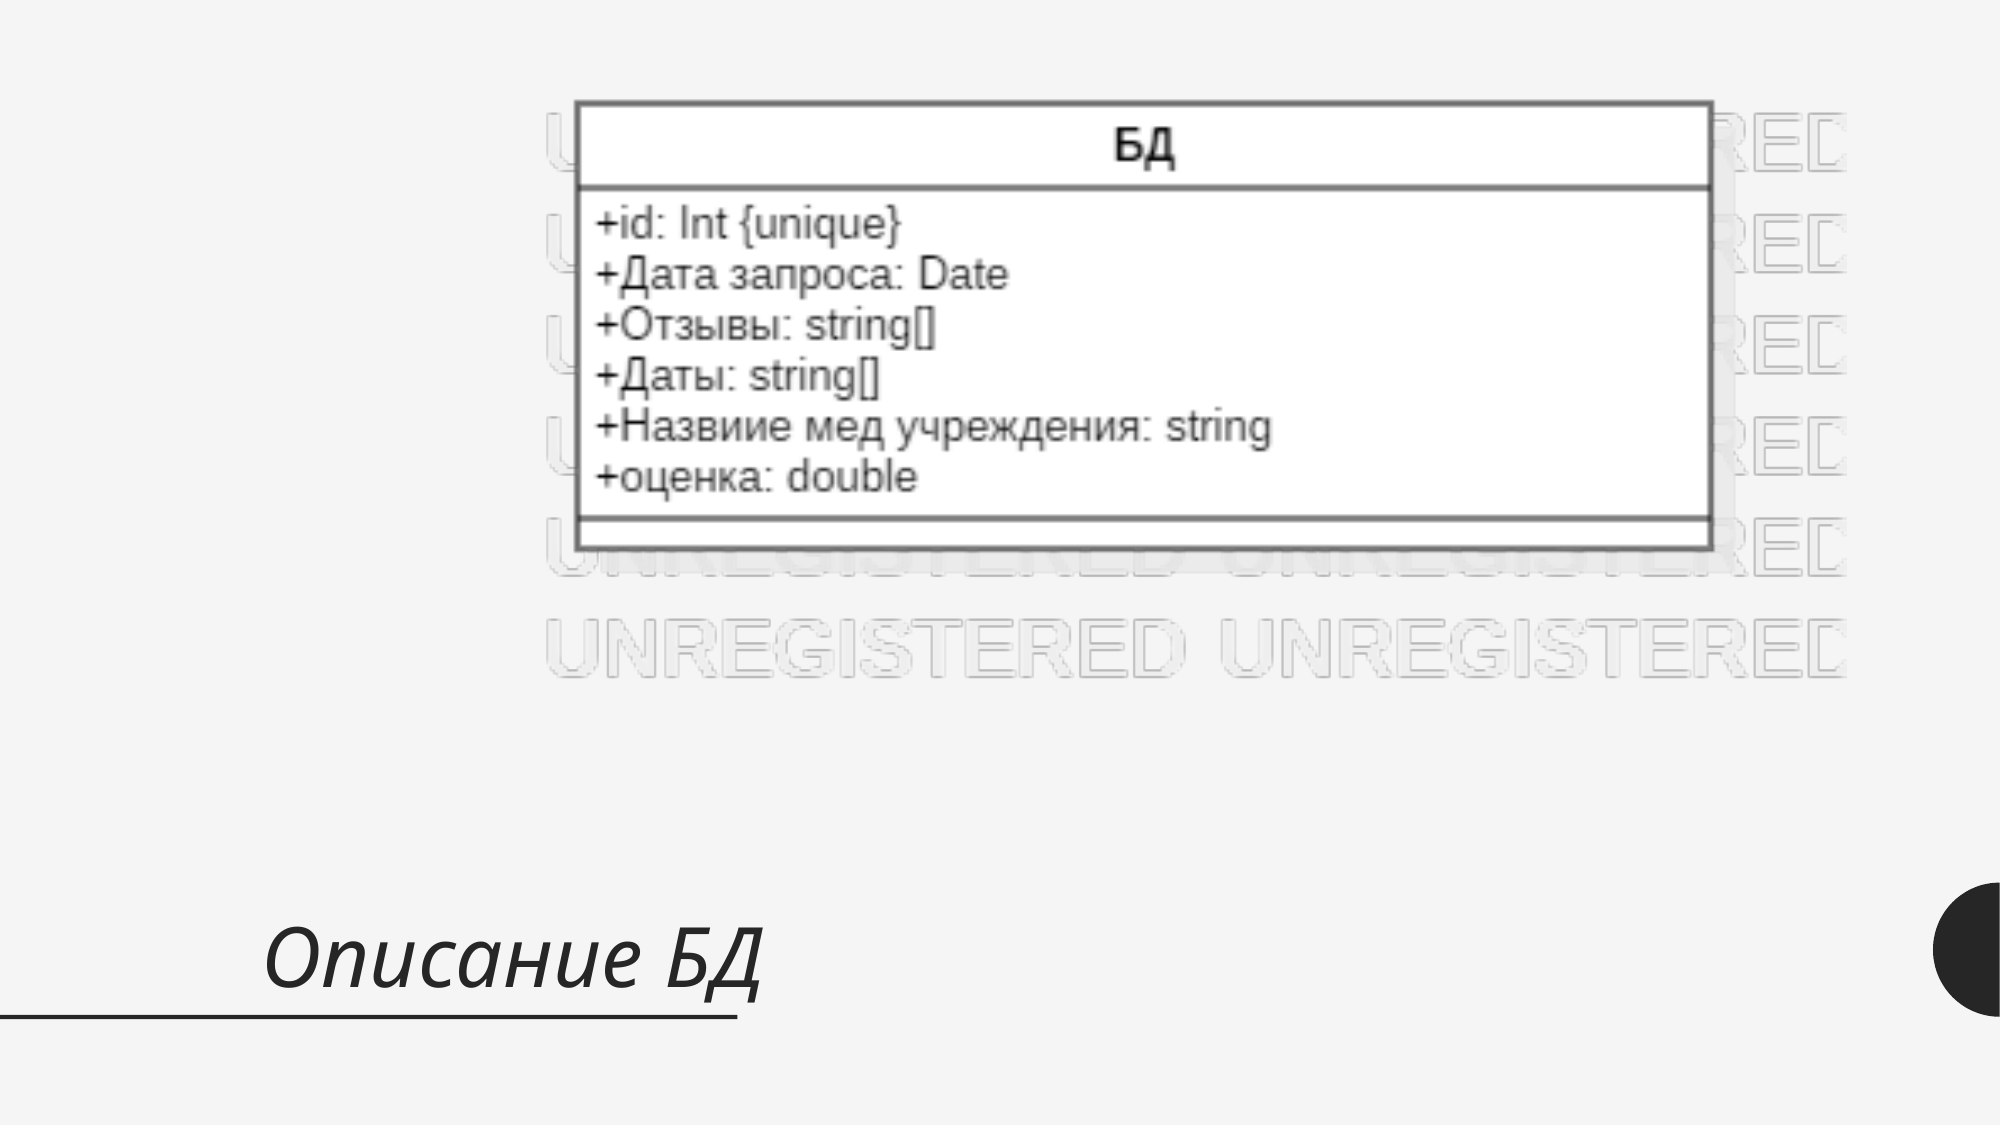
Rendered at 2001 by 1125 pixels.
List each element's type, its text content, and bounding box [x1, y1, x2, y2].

text_box Описание БД [23, 908, 780, 1099]
picture [544, 70, 1848, 686]
